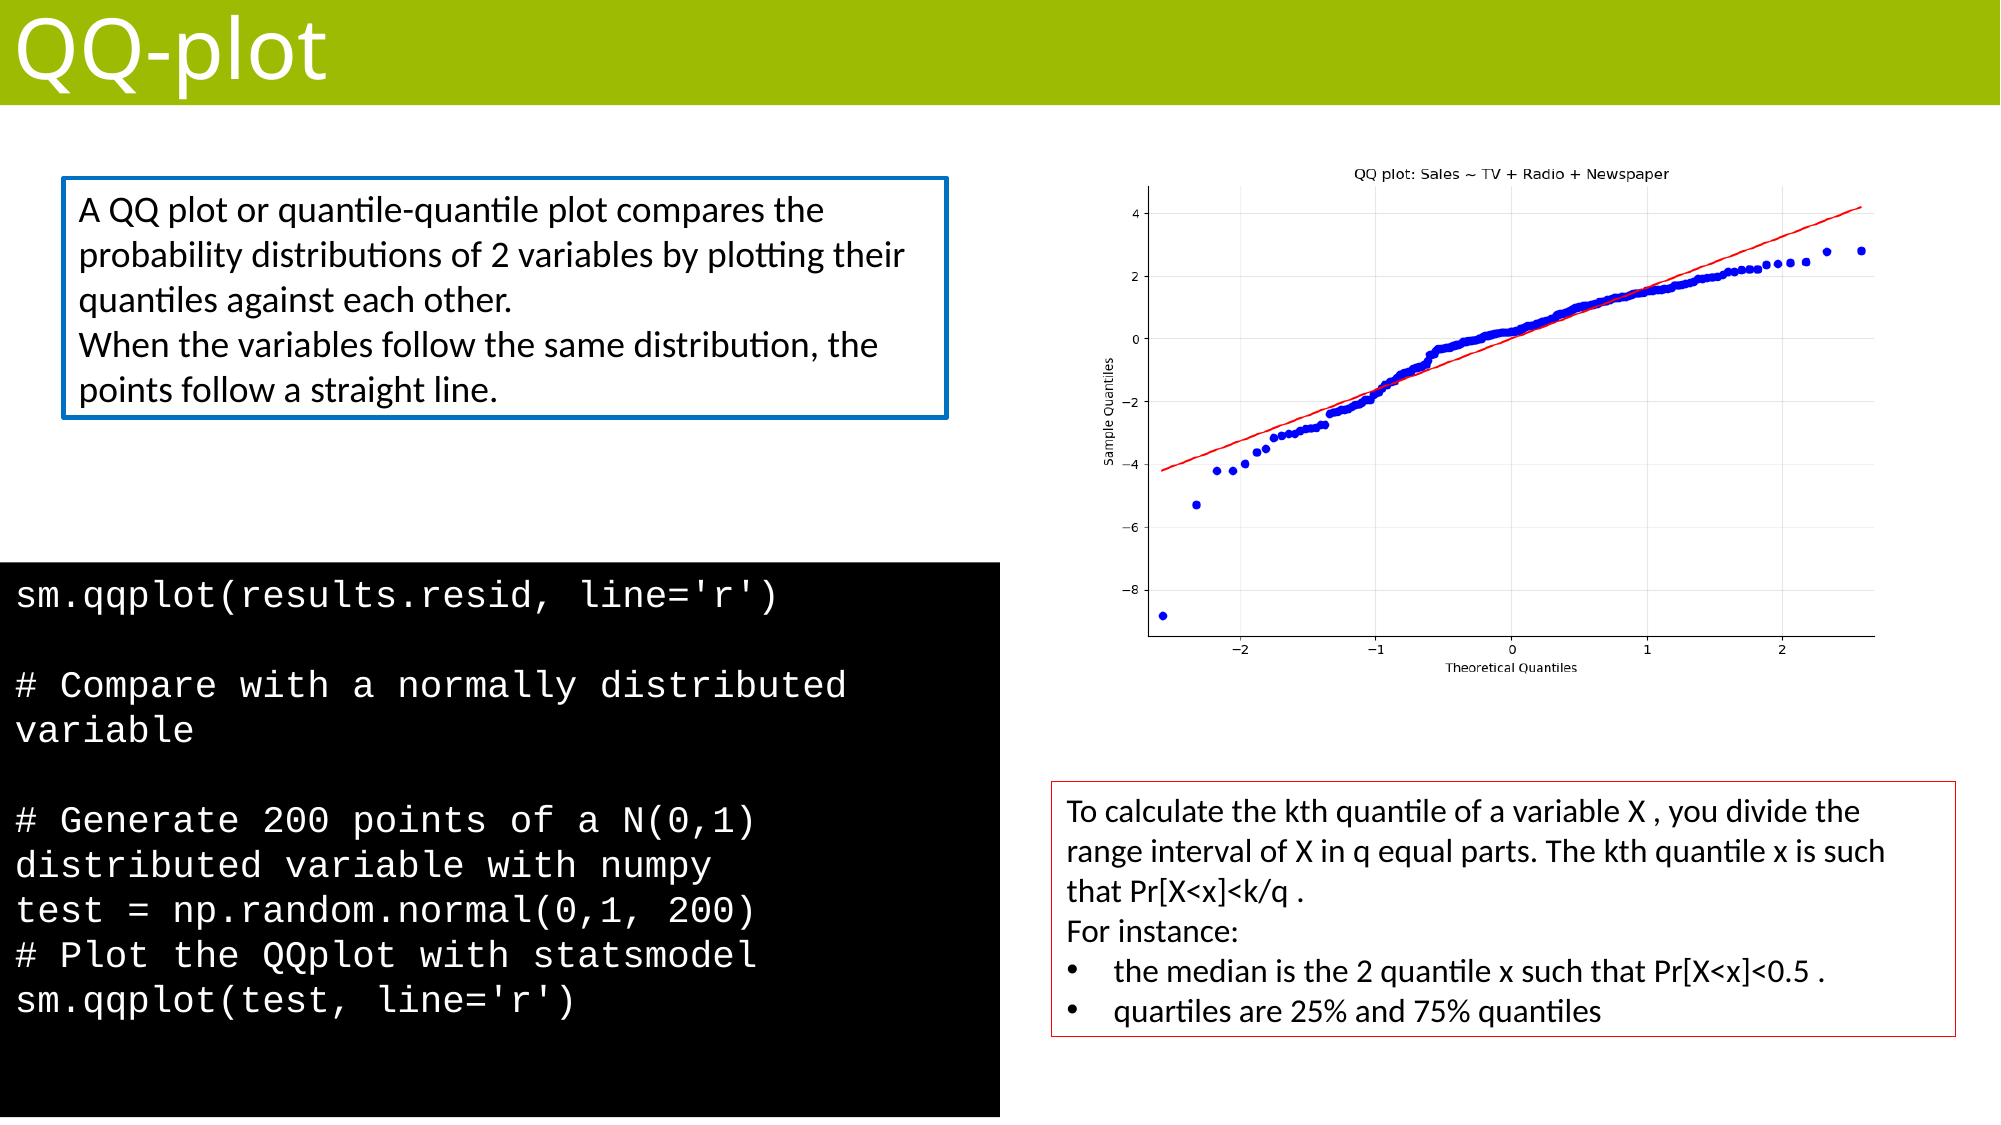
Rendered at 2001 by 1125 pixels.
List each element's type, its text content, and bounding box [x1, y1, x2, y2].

text_box sm.qqplot(results.resid, line='r') # Compare with a normally distributed variable # Generate 200 points of a N(0,1) distributed variable with numpy test = np.random.normal(0,1, 200) # Plot the QQplot with statsmodel sm.qqplot(test, line='r') [0, 562, 1000, 1118]
picture [1090, 154, 1889, 687]
text_box QQ-plot [0, 0, 2000, 106]
text_box A QQ plot or quantile-quantile plot compares the probability distributions of 2 variables by plotting their quantiles against each other. When the variables follow the same distribution, the points follow a straight line. [63, 178, 947, 418]
text_box To calculate the kth quantile of a variable X , you divide the range interval of X in q equal parts. The kth quantile x is such that Pr[X<x]<k/q . For instance: the median is the 2 quantile x such that Pr[X<x]<0.5 . quartiles are 25% and 75% quantiles [1051, 781, 1956, 1037]
